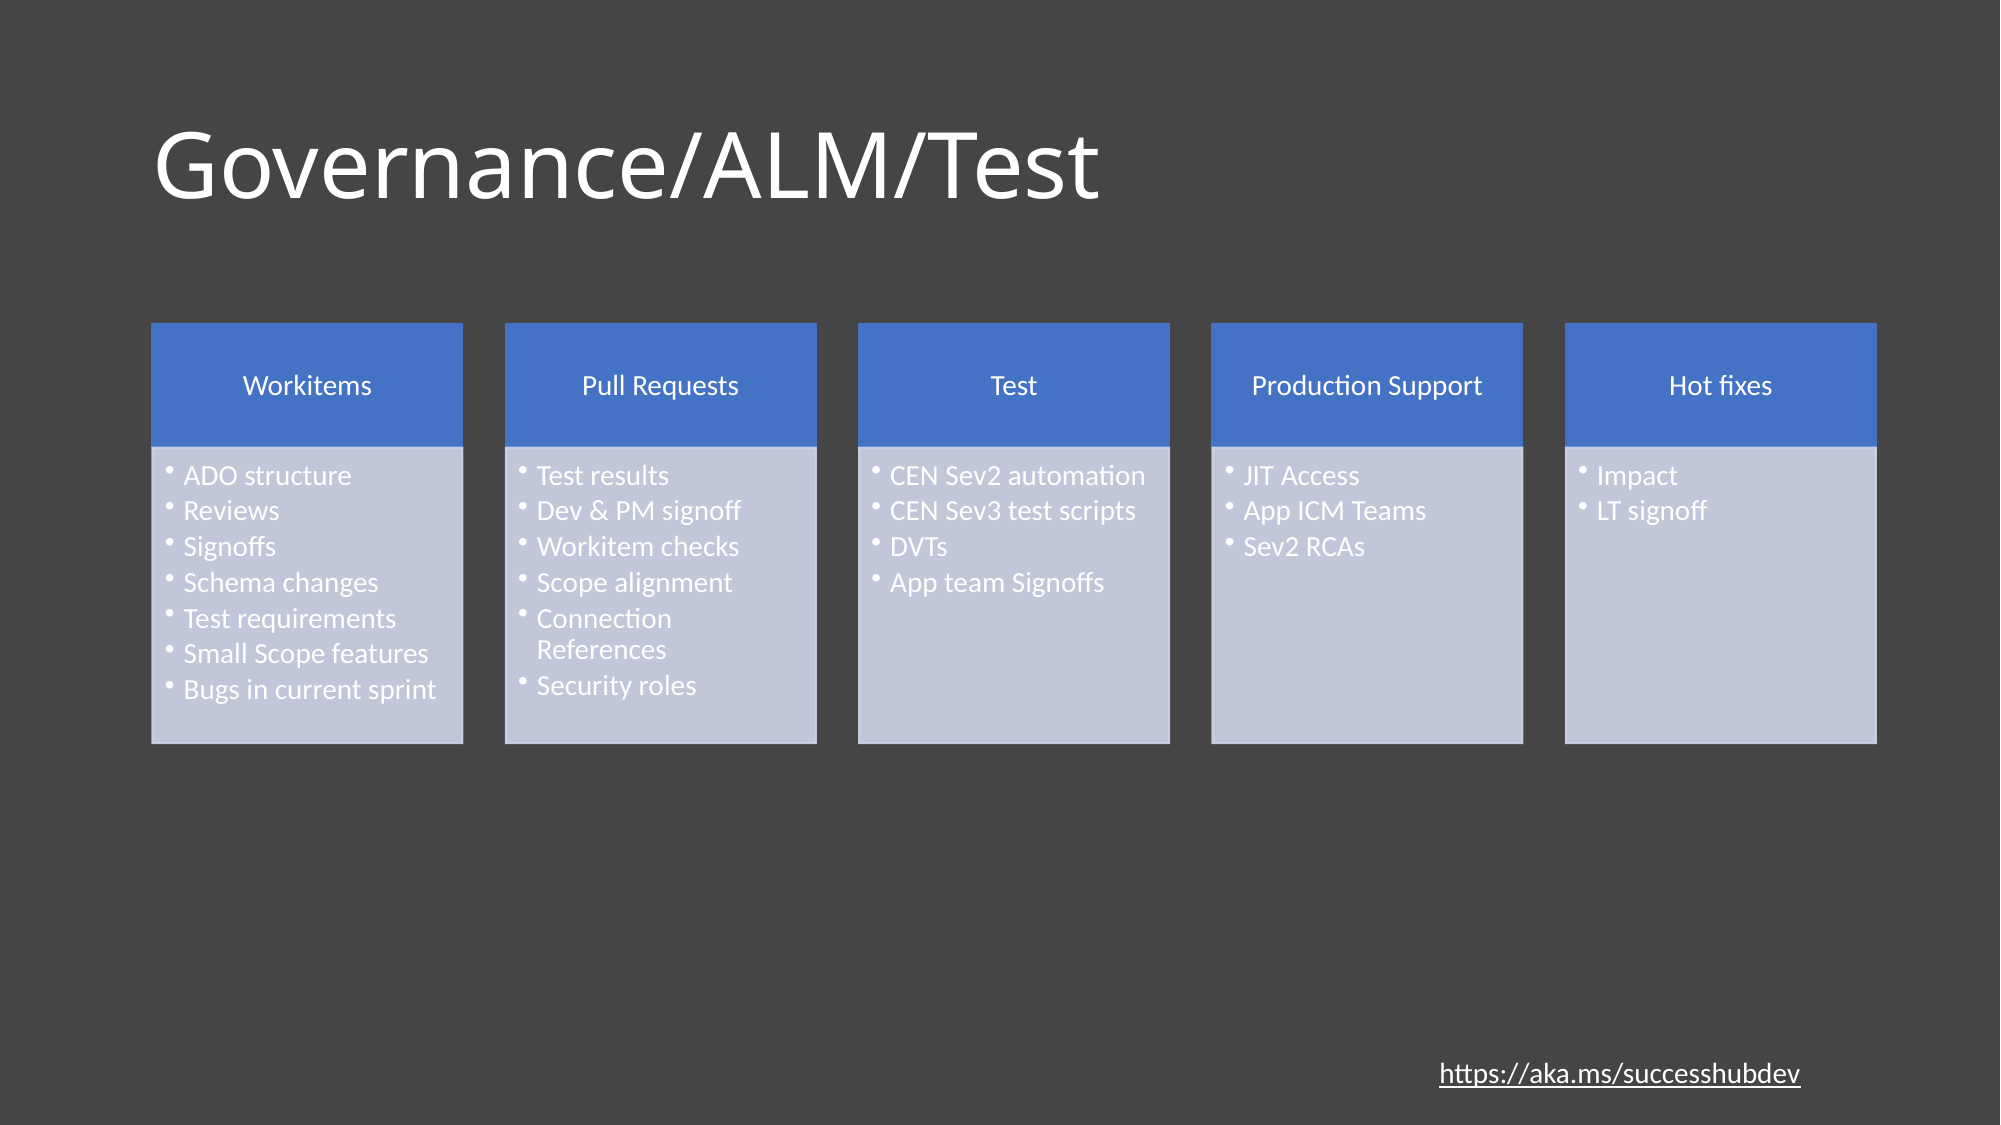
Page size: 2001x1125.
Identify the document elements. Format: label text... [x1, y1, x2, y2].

title Governance/ALM/Test [137, 59, 1863, 278]
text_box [151, 321, 1877, 746]
